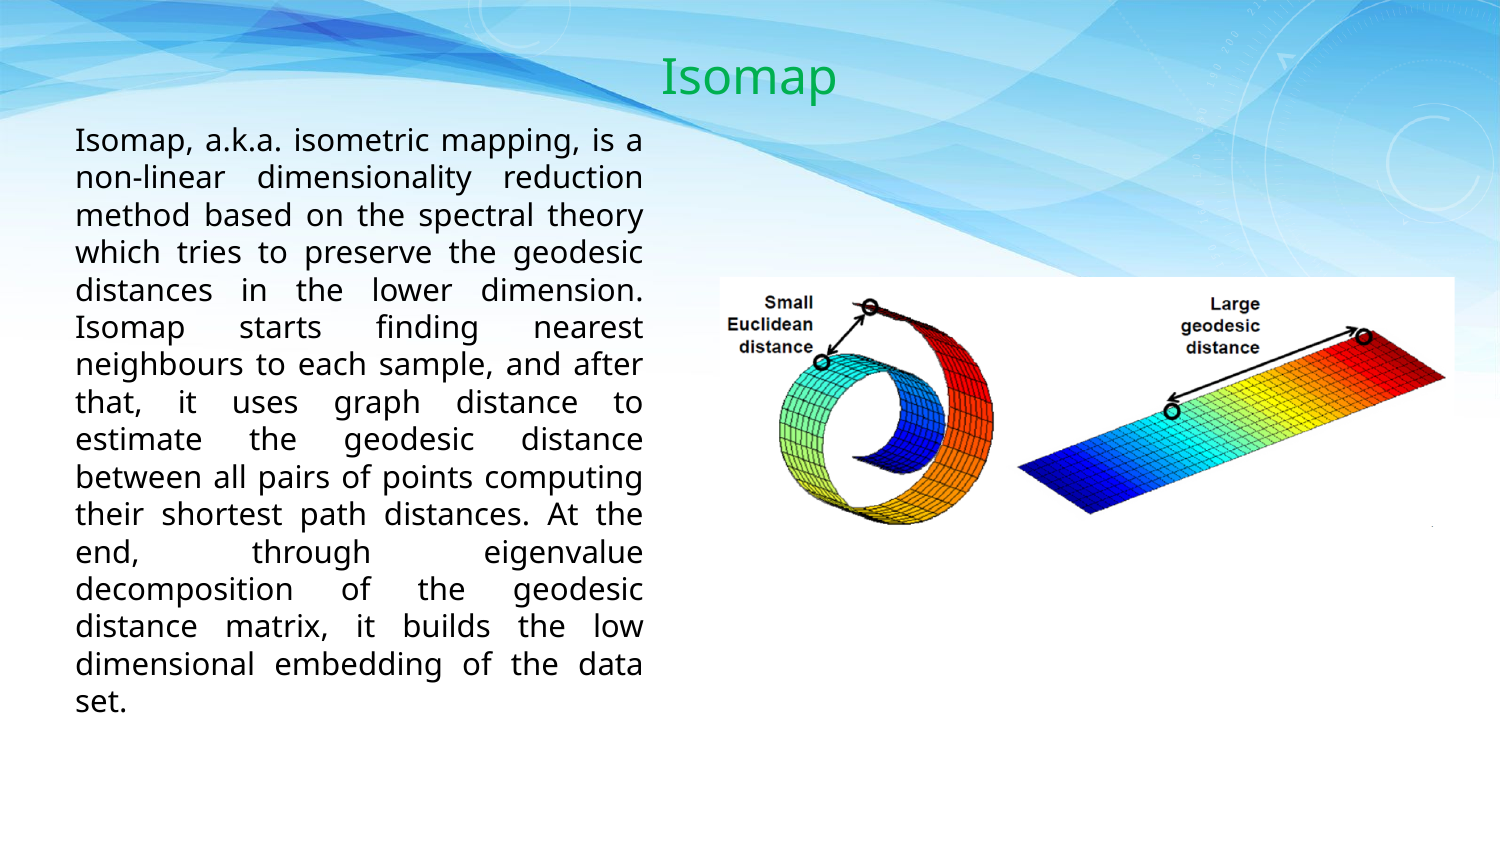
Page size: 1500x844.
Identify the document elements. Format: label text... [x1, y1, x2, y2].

text_box Isomap, a.k.a. isometric mapping, is a non-linear dimensionality reduction method based on the spectral theory which tries to preserve the geodesic distances in the lower dimension. Isomap starts finding nearest neighbours to each sample, and after that, it uses graph distance to estimate the geodesic distance between all pairs of points computing their shortest path distances. At the end, through eigenvalue decomposition of the geodesic distance matrix, it builds the low dimensional embedding of the data set. [60, 112, 660, 772]
text_box Isomap [129, 36, 1371, 112]
picture [0, 0, 1500, 844]
